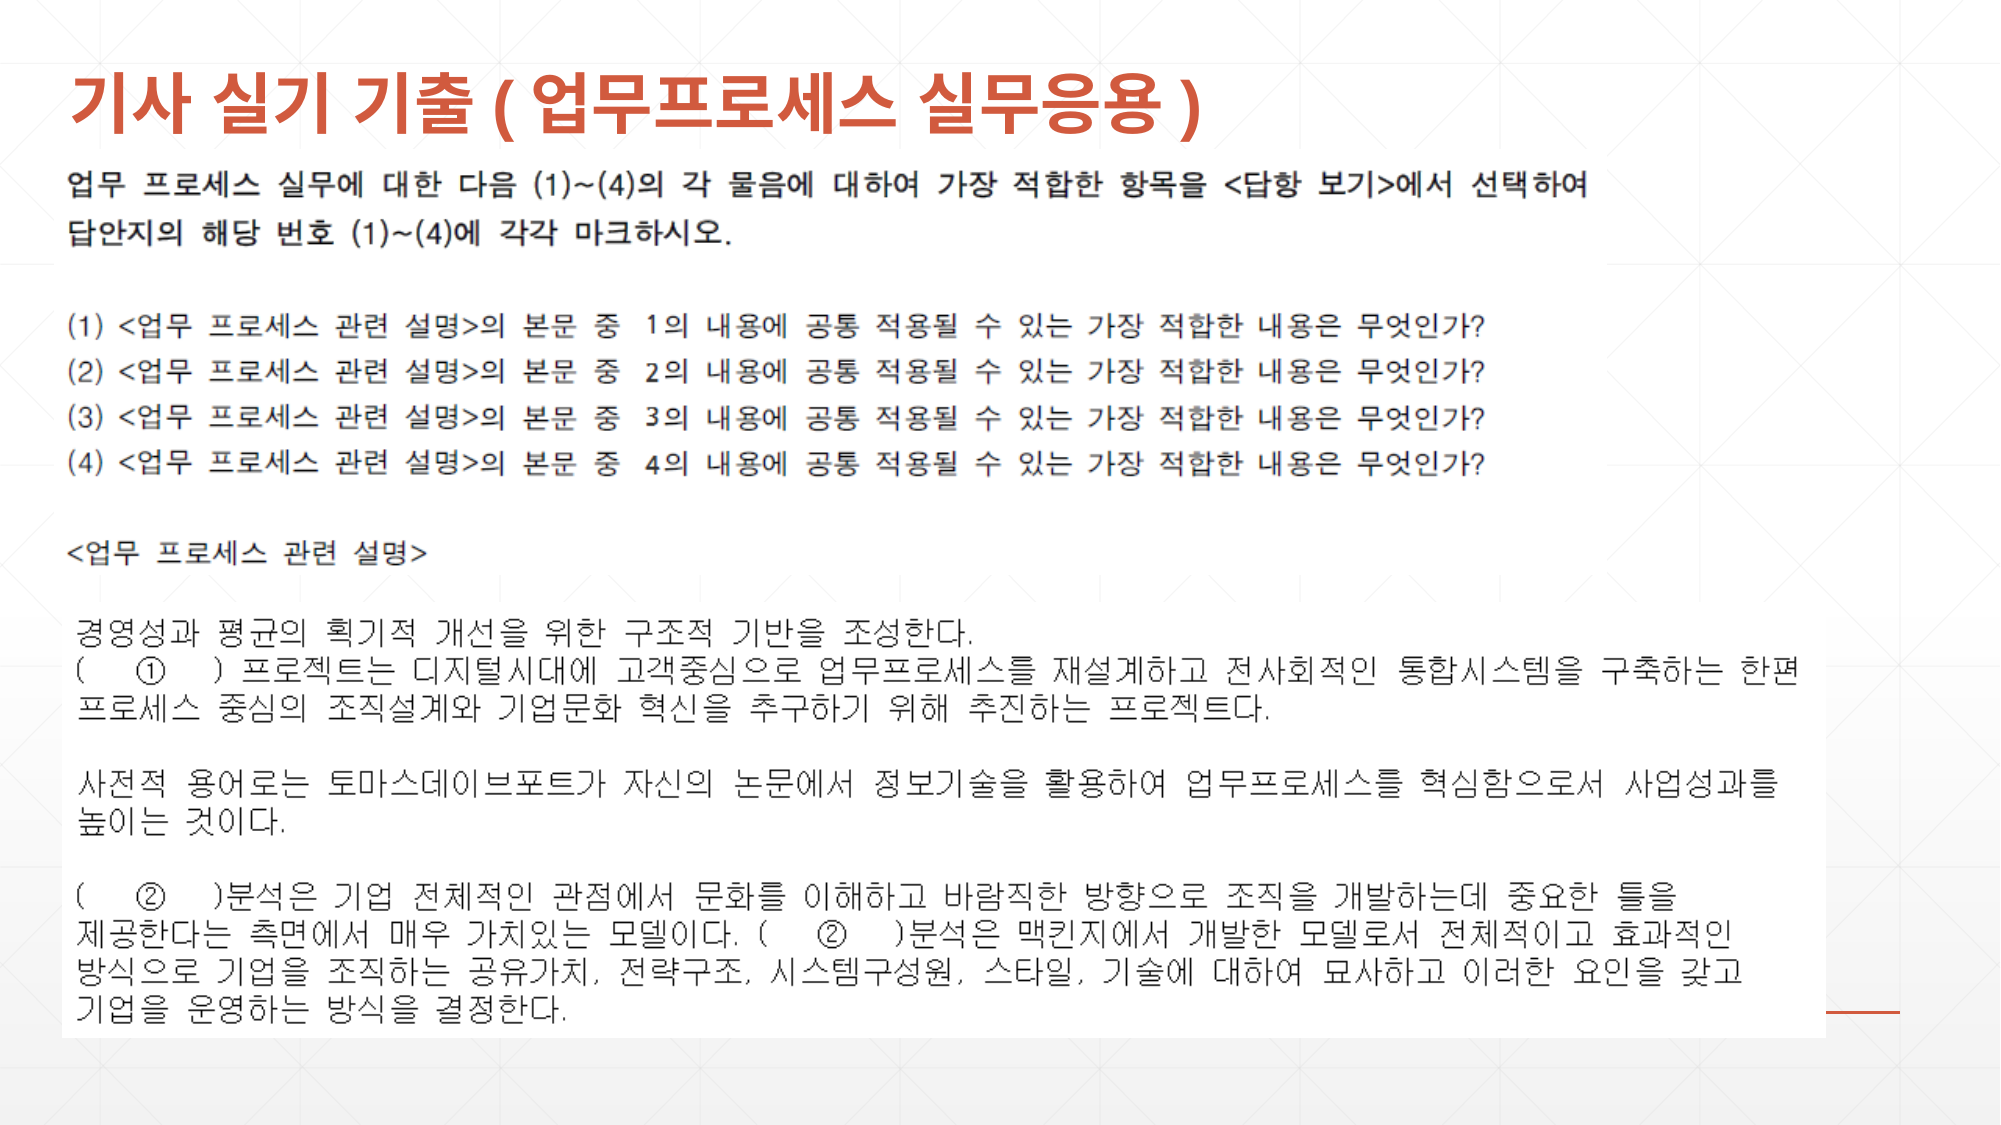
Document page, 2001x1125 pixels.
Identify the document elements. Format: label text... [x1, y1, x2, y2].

picture [54, 149, 1607, 575]
picture [61, 602, 1826, 1038]
title 기사 실기 기출(업무프로세스 실무응용) [54, 58, 1630, 150]
